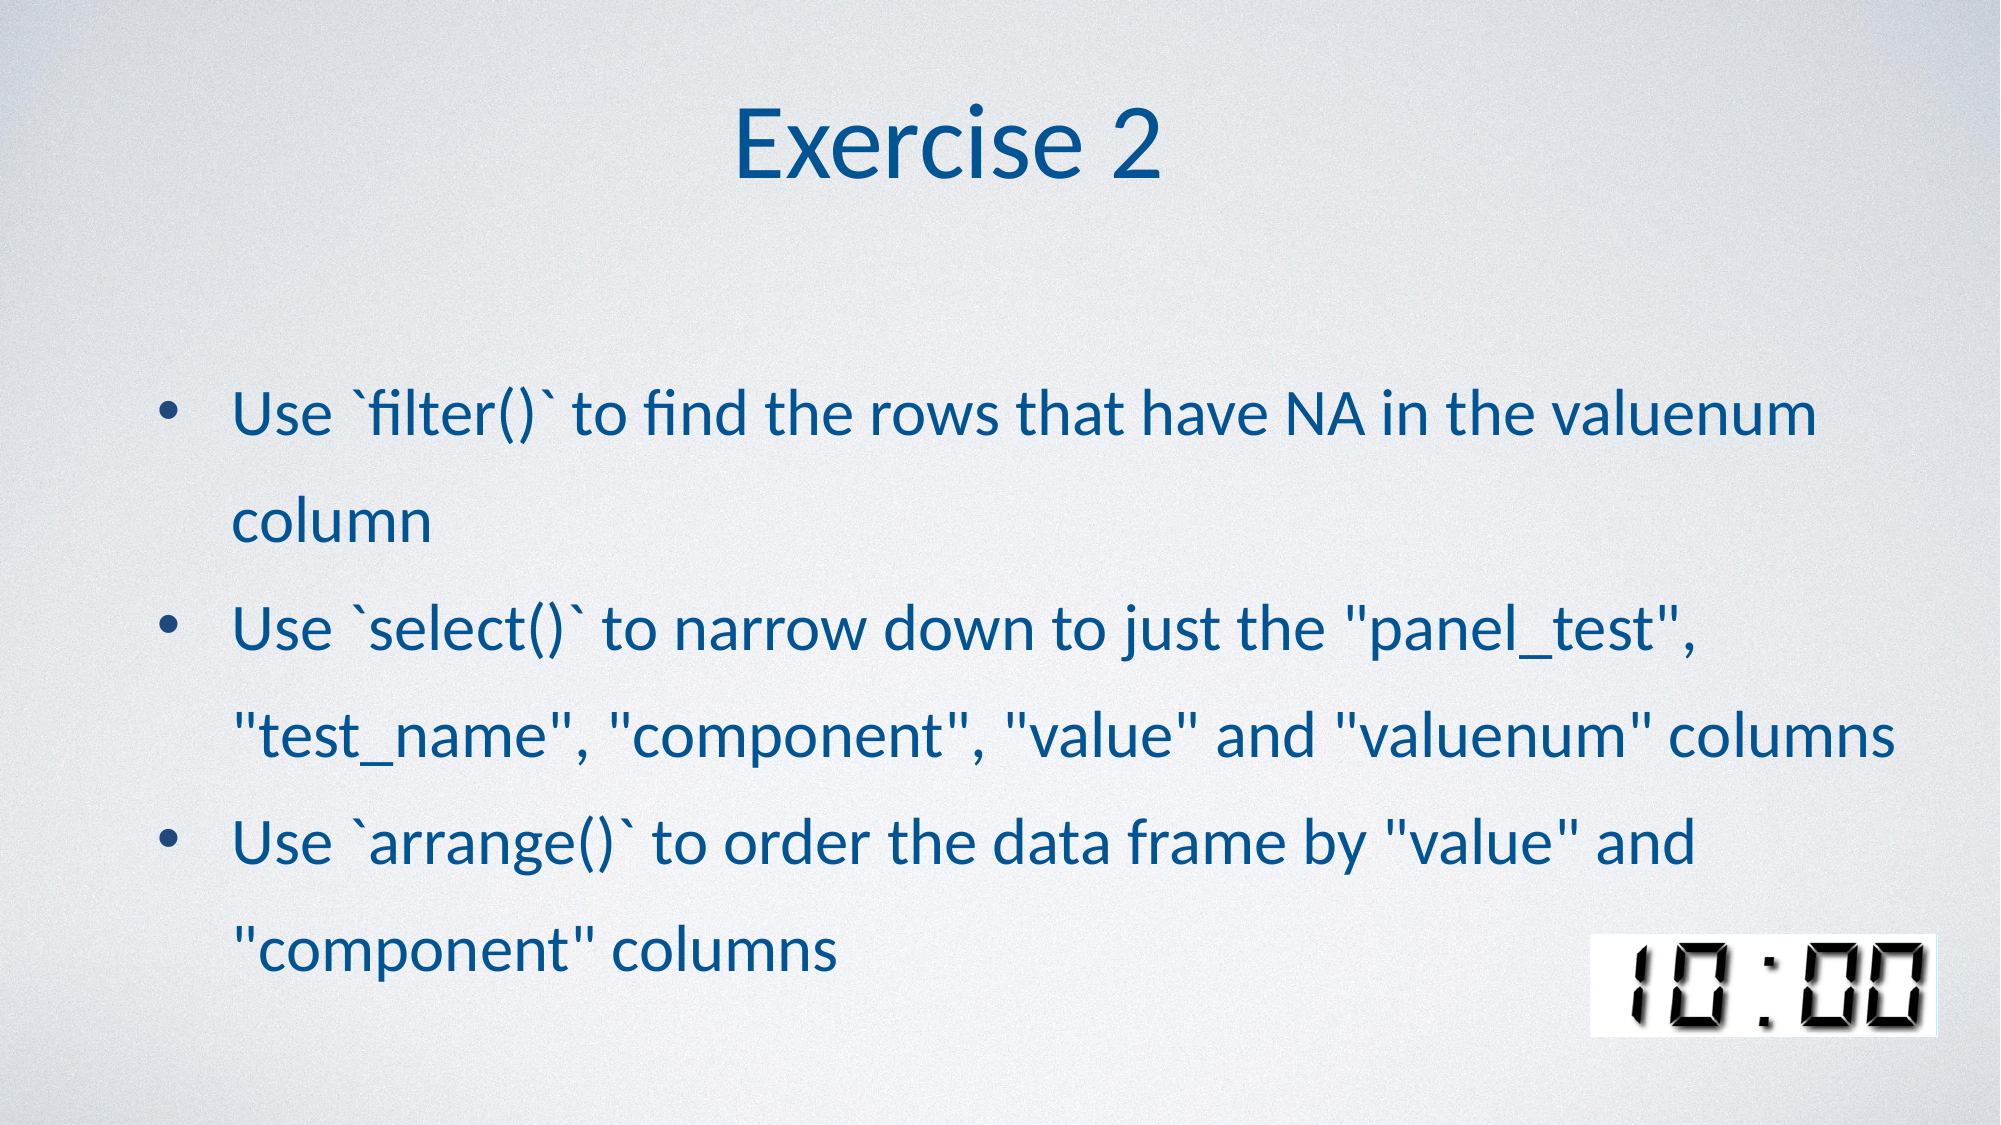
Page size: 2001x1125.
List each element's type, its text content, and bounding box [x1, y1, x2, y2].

text_box Use `filter()` to find the rows that have NA in the valuenum column Use `select()` to narrow down to just the "panel_test", "test_name", "component", "value" and "valuenum" columns Use `arrange()` to order the data frame by "value" and "component" columns [155, 340, 1924, 569]
picture [1591, 935, 1937, 1036]
text_box [0, 0, 2000, 1125]
text_box Exercise 2 [731, 69, 1269, 220]
